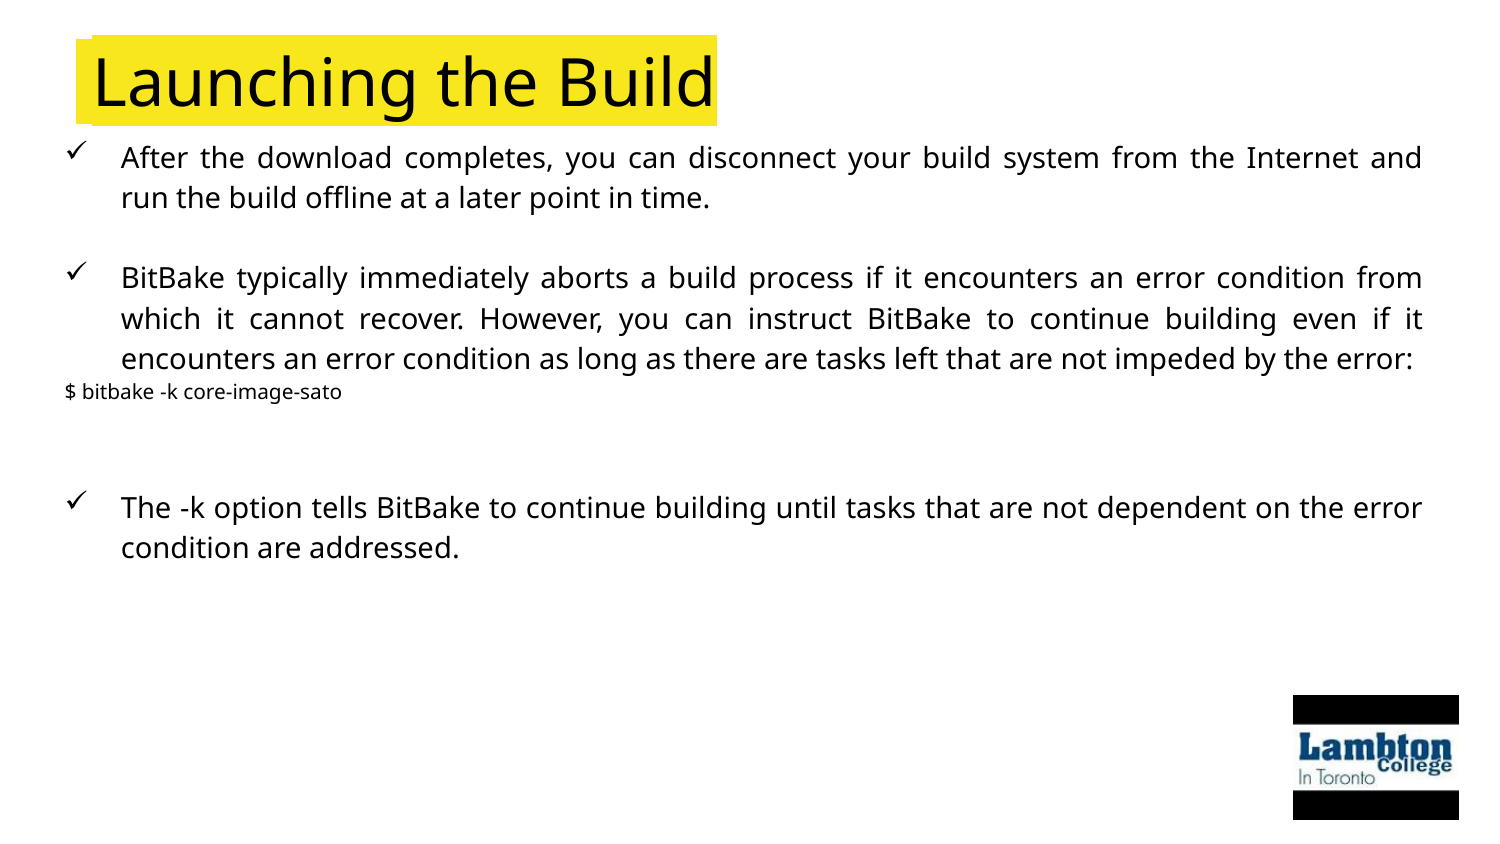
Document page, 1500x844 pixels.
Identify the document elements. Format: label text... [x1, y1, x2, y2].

picture [1293, 694, 1459, 820]
title Launching the Build [60, 24, 1459, 119]
list After the download completes, you can disconnect your build system from the Internet and run the build offline at a later point in time. BitBake typically immediately aborts a build process if it encounters an error condition from which it cannot recover. However, you can instruct BitBake to continue building even if it encounters an error condition as long as there are tasks left that are not impeded by the error: $ bitbake -k core-image-sato The -k option tells BitBake to continue building until tasks that are not dependent on the error condition are addressed. [30, 119, 1440, 820]
